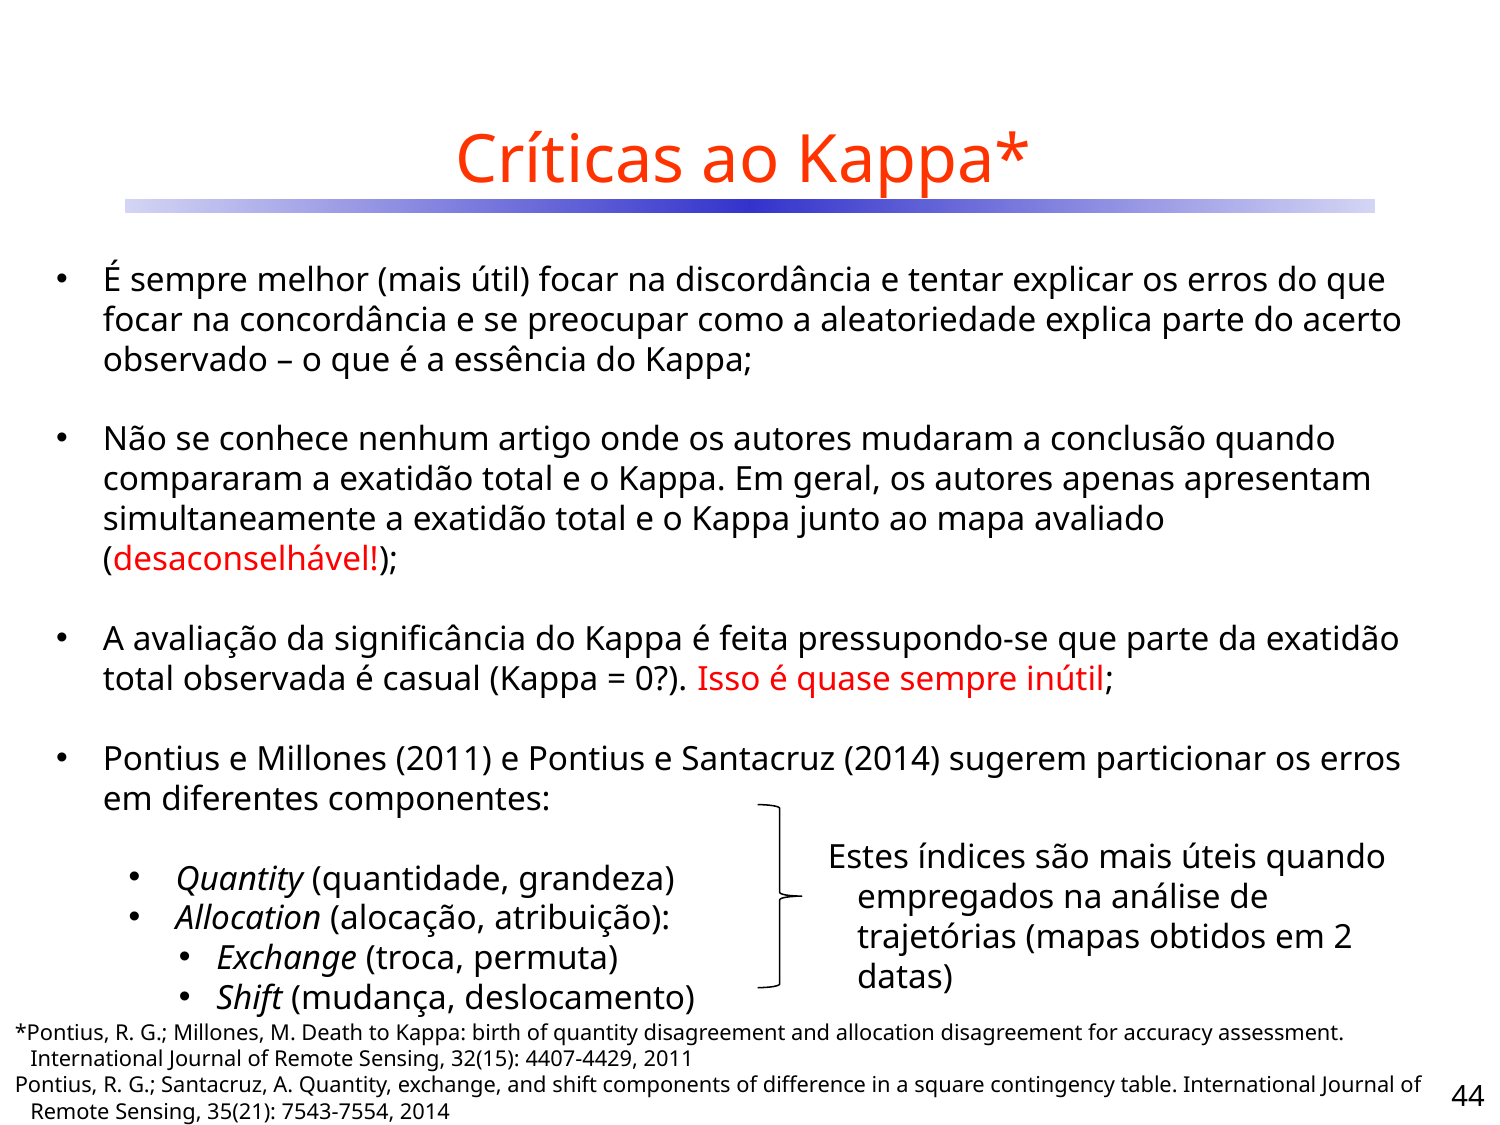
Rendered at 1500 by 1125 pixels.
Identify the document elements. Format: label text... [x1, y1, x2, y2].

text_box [757, 804, 1448, 988]
slide_number 44 [1187, 1049, 1500, 1125]
text_box *Pontius, R. G.; Millones, M. Death to Kappa: birth of quantity disagreement and allocation disagreement for accuracy assessment. International Journal of Remote Sensing, 32(15): 4407-4429, 2011 Pontius, R. G.; Santacruz, A. Quantity, exchange, and shift components of difference in a square contingency table. International Journal of Remote Sensing, 35(21): 7543-7554, 2014 [0, 1011, 1447, 1125]
title Críticas ao Kappa* [49, 99, 1438, 213]
text_box É sempre melhor (mais útil) focar na discordância e tentar explicar os erros do que focar na concordância e se preocupar como a aleatoriedade explica parte do acerto observado – o que é a essência do Kappa; Não se conhece nenhum artigo onde os autores mudaram a conclusão quando compararam a exatidão total e o Kappa. Em geral, os autores apenas apresentam simultaneamente a exatidão total e o Kappa junto ao mapa avaliado (desaconselhável!); A avaliação da significância do Kappa é feita pressupondo-se que parte da exatidão total observada é casual (Kappa = 0?). Isso é quase sempre inútil; Pontius e Millones (2011) e Pontius e Santacruz (2014) sugerem particionar os erros em diferentes componentes: Quantity (quantidade, grandeza) Allocation (alocação, atribuição): Exchange (troca, permuta) Shift (mudança, deslocamento) [41, 250, 1459, 1024]
